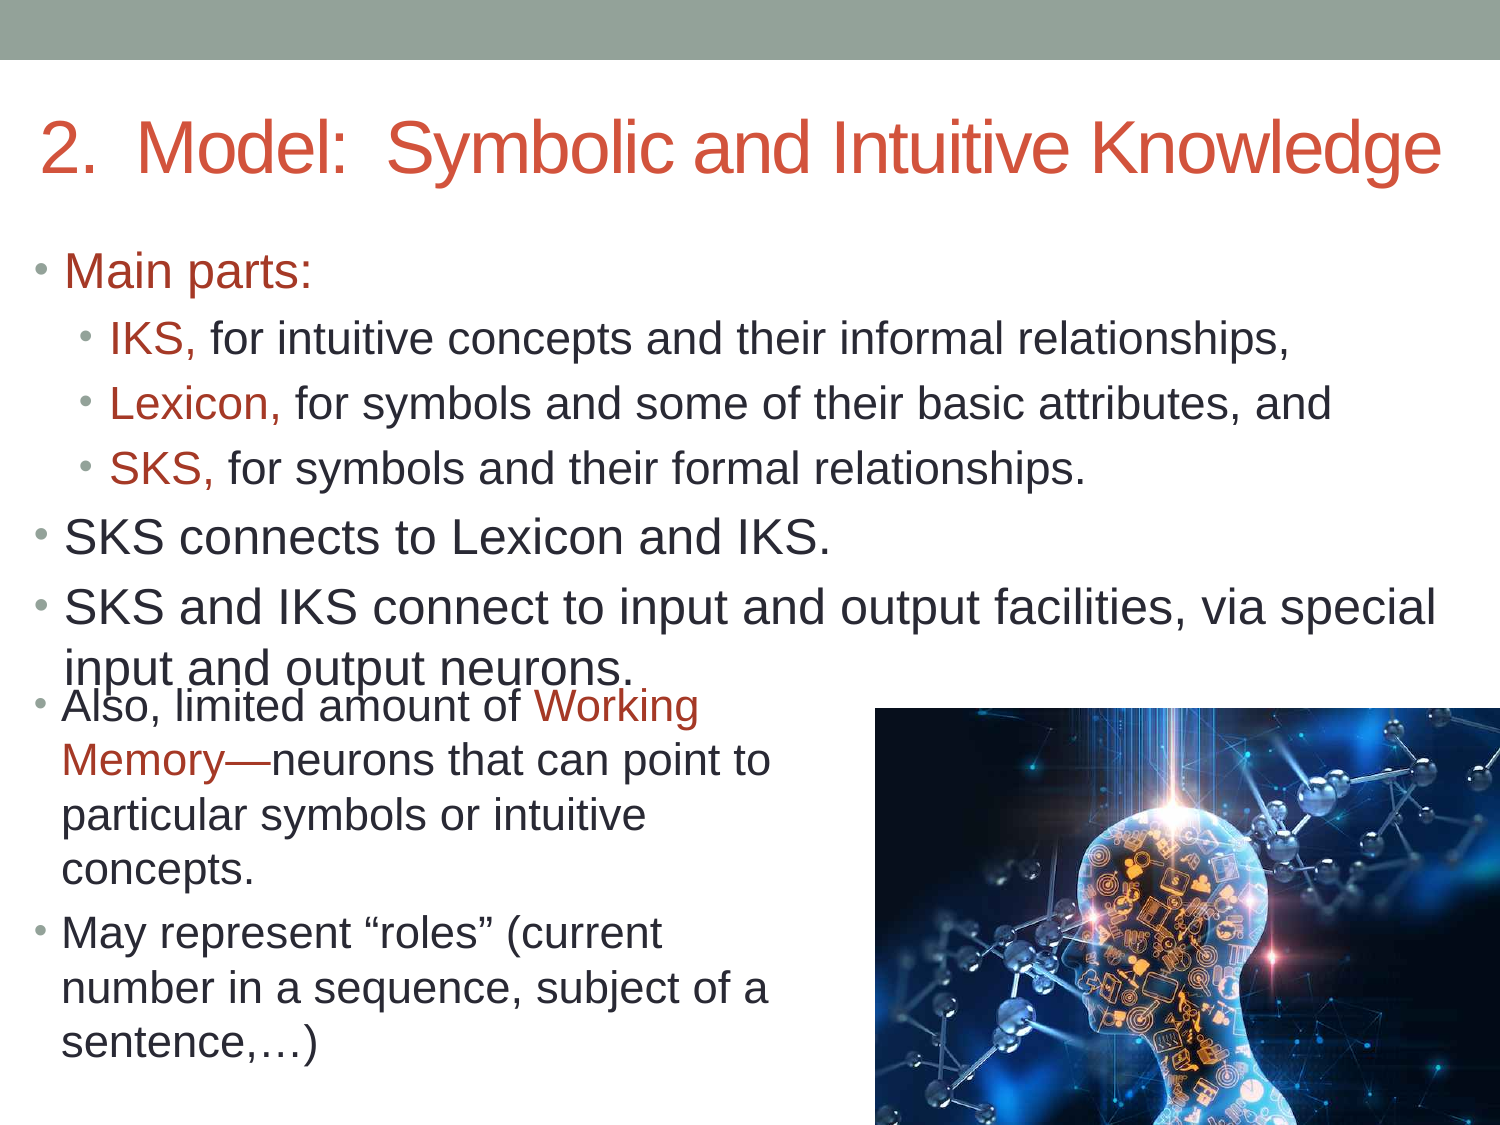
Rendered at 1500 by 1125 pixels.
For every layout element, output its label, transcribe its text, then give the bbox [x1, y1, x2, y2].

list Main parts: IKS, for intuitive concepts and their informal relationships, Lexicon, for symbols and some of their basic attributes, and SKS, for symbols and their formal relationships. SKS connects to Lexicon and IKS. SKS and IKS connect to input and output facilities, via special input and output neurons. [18, 230, 1469, 706]
title 2. Model: Symbolic and Intuitive Knowledge [24, 50, 1463, 230]
text_box Also, limited amount of Working Memory—neurons that can point to particular symbols or intuitive concepts. May represent “roles” (current number in a sequence, subject of a sentence,…) [18, 668, 844, 1075]
picture [874, 707, 1500, 1125]
